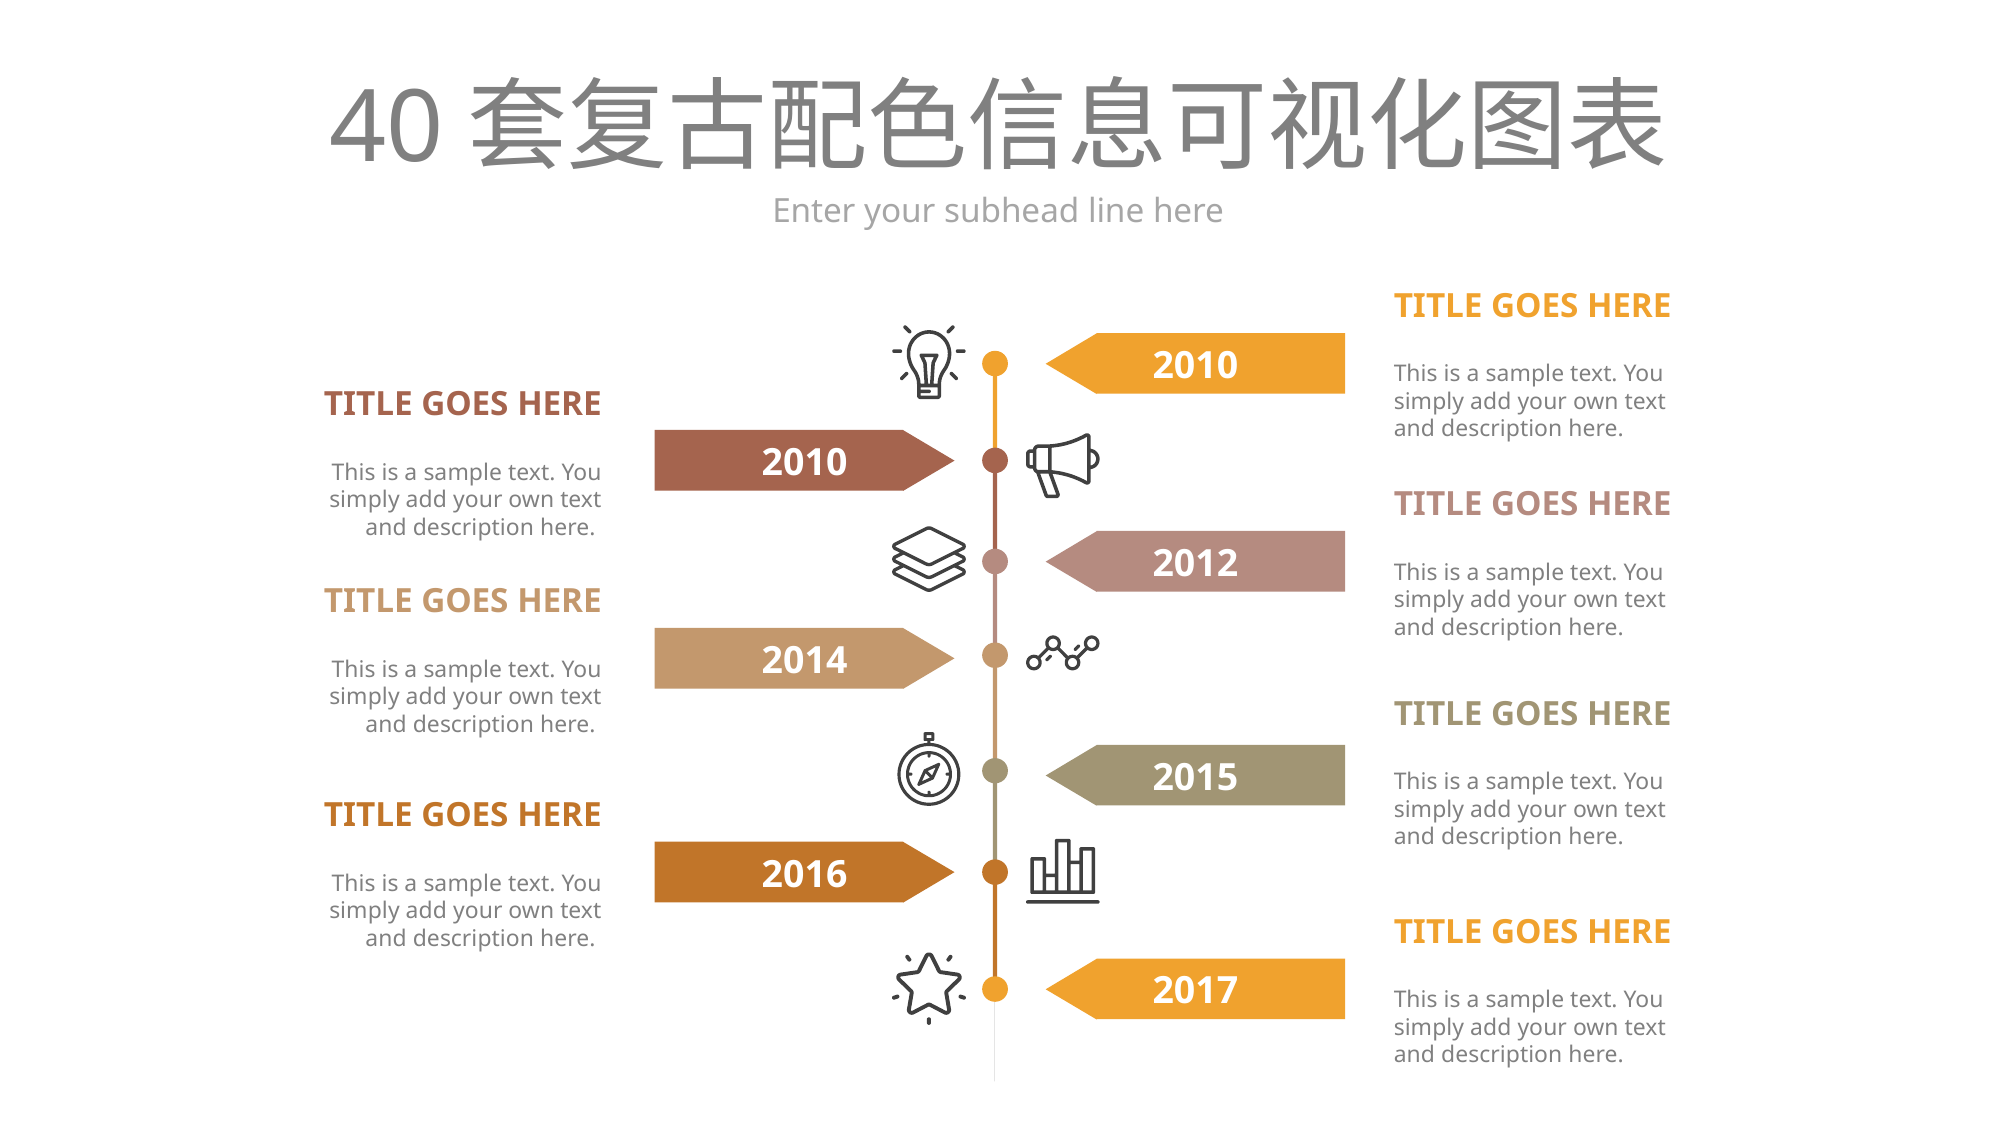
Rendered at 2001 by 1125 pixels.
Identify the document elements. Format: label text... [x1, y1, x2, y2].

text_box [992, 668, 998, 758]
text_box TITLE GOES HERE This is a sample text. You simply add your own text and description here. [283, 382, 602, 540]
text_box [982, 548, 1008, 575]
text_box TITLE GOES HERE This is a sample text. You simply add your own text and description here. [1393, 691, 1713, 850]
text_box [1026, 635, 1100, 671]
text_box [982, 859, 1008, 885]
text_box 2014 [654, 627, 955, 689]
text_box TITLE GOES HERE This is a sample text. You simply add your own text and description here. [283, 793, 602, 951]
text_box [992, 885, 998, 976]
text_box [992, 574, 998, 642]
text_box [982, 976, 1008, 1002]
text_box [892, 526, 966, 592]
text_box 2015 [1045, 744, 1346, 806]
text_box [982, 758, 1008, 784]
list Enter your subhead line here [83, 193, 1914, 232]
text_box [891, 952, 966, 1025]
text_box [992, 784, 998, 859]
text_box TITLE GOES HERE This is a sample text. You simply add your own text and description here. [283, 579, 602, 737]
text_box TITLE GOES HERE This is a sample text. You simply add your own text and description here. [1393, 283, 1713, 442]
text_box 2012 [1045, 530, 1346, 592]
title 40套复古配色信息可视化图表 [83, 74, 1914, 183]
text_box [892, 325, 966, 400]
text_box [982, 350, 1008, 377]
text_box TITLE GOES HERE This is a sample text. You simply add your own text and description here. [1393, 482, 1713, 640]
text_box [982, 642, 1008, 668]
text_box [1025, 838, 1100, 904]
text_box [1026, 433, 1100, 499]
text_box 2017 [1045, 958, 1346, 1020]
text_box [982, 447, 1008, 474]
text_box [897, 732, 961, 806]
text_box 2016 [654, 841, 955, 903]
text_box 2010 [1045, 333, 1346, 395]
text_box [992, 473, 998, 548]
text_box 2010 [654, 429, 955, 491]
text_box TITLE GOES HERE This is a sample text. You simply add your own text and description here. [1393, 910, 1713, 1068]
